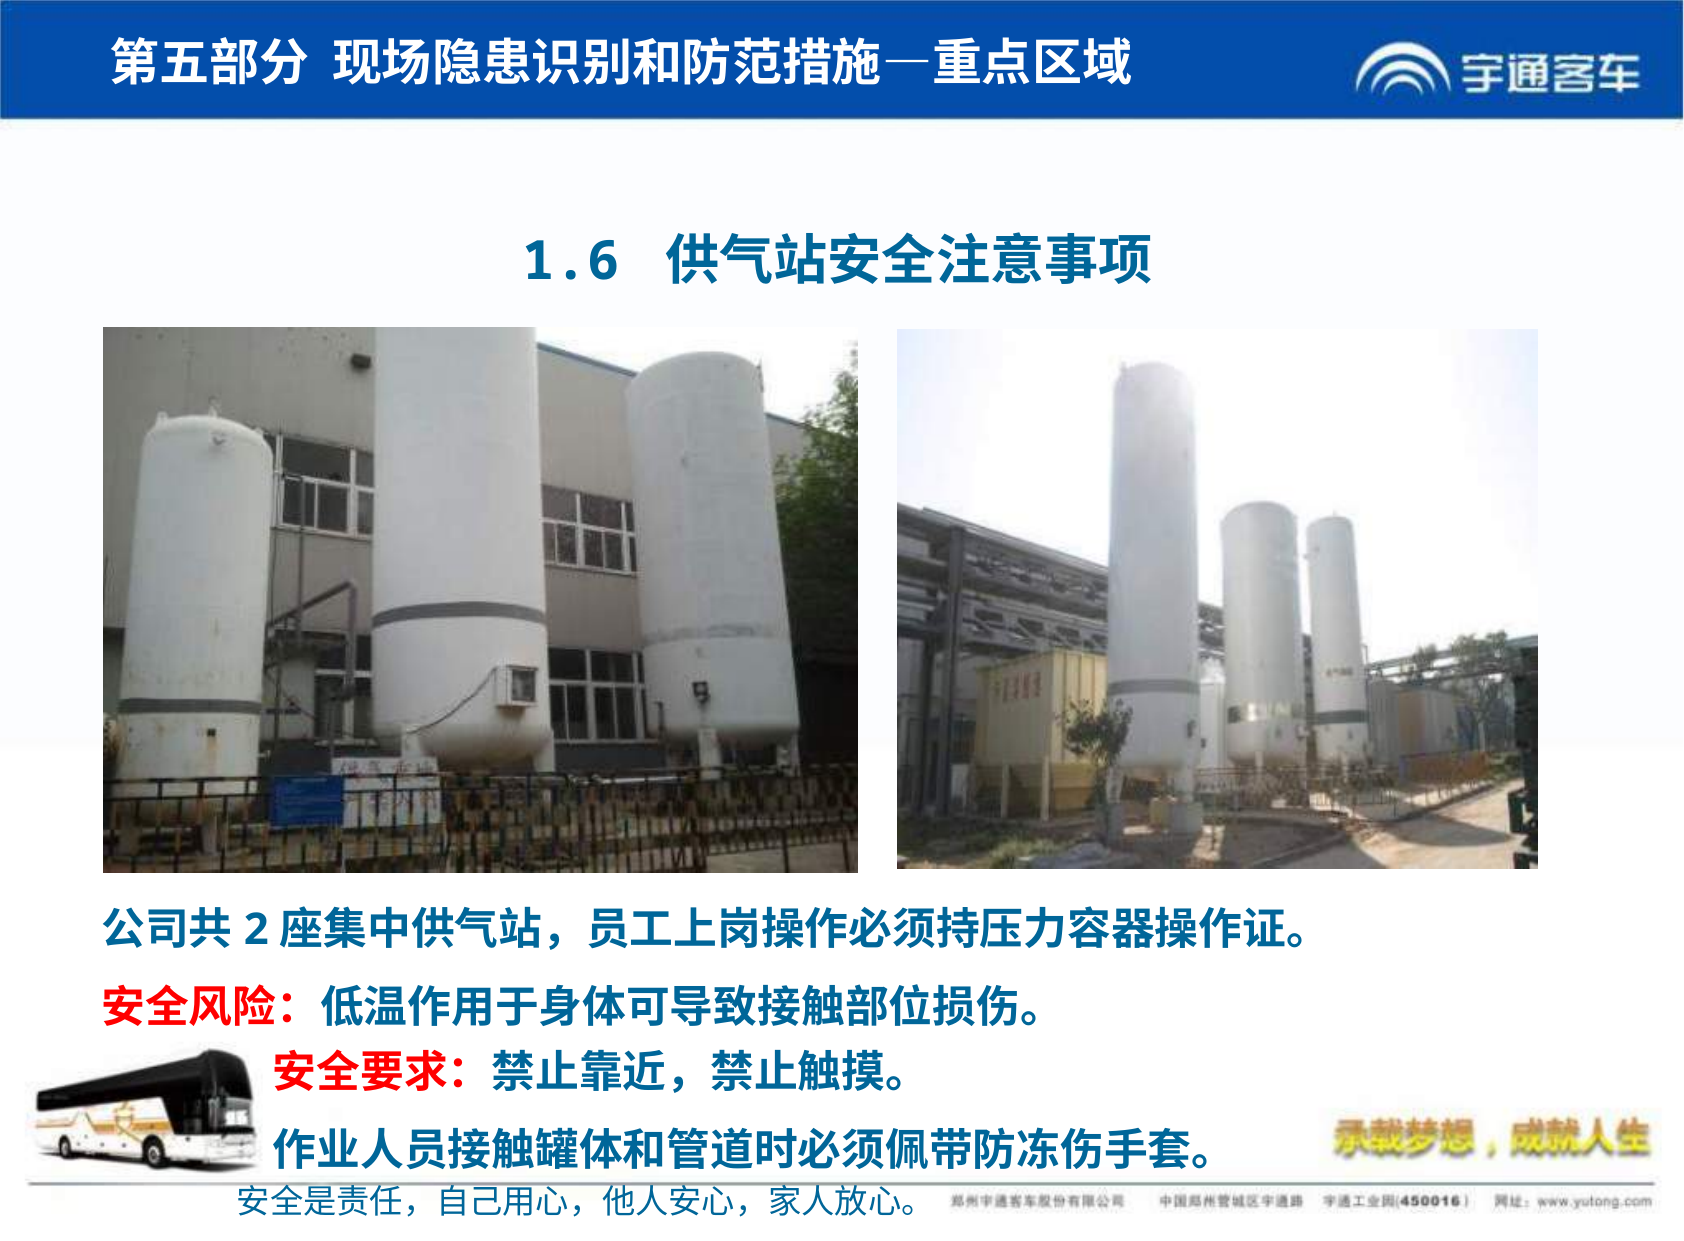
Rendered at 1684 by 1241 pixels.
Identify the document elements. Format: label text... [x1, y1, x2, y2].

text_box 第五部分 现场隐患识别和防范措施—重点区域 [94, 22, 1288, 111]
text_box 公司共2座集中供气站，员工上岗操作必须持压力容器操作证。 安全风险：低温作用于身体可导致接触部位损伤。 [85, 866, 1625, 1044]
list 1.6 供气站安全注意事项 [60, 223, 1615, 317]
picture [0, 0, 1684, 1241]
text_box 安全要求：禁止靠近，禁止触摸。 作业人员接触罐体和管道时必须佩带防冻伤手套。 [258, 1009, 1315, 1182]
